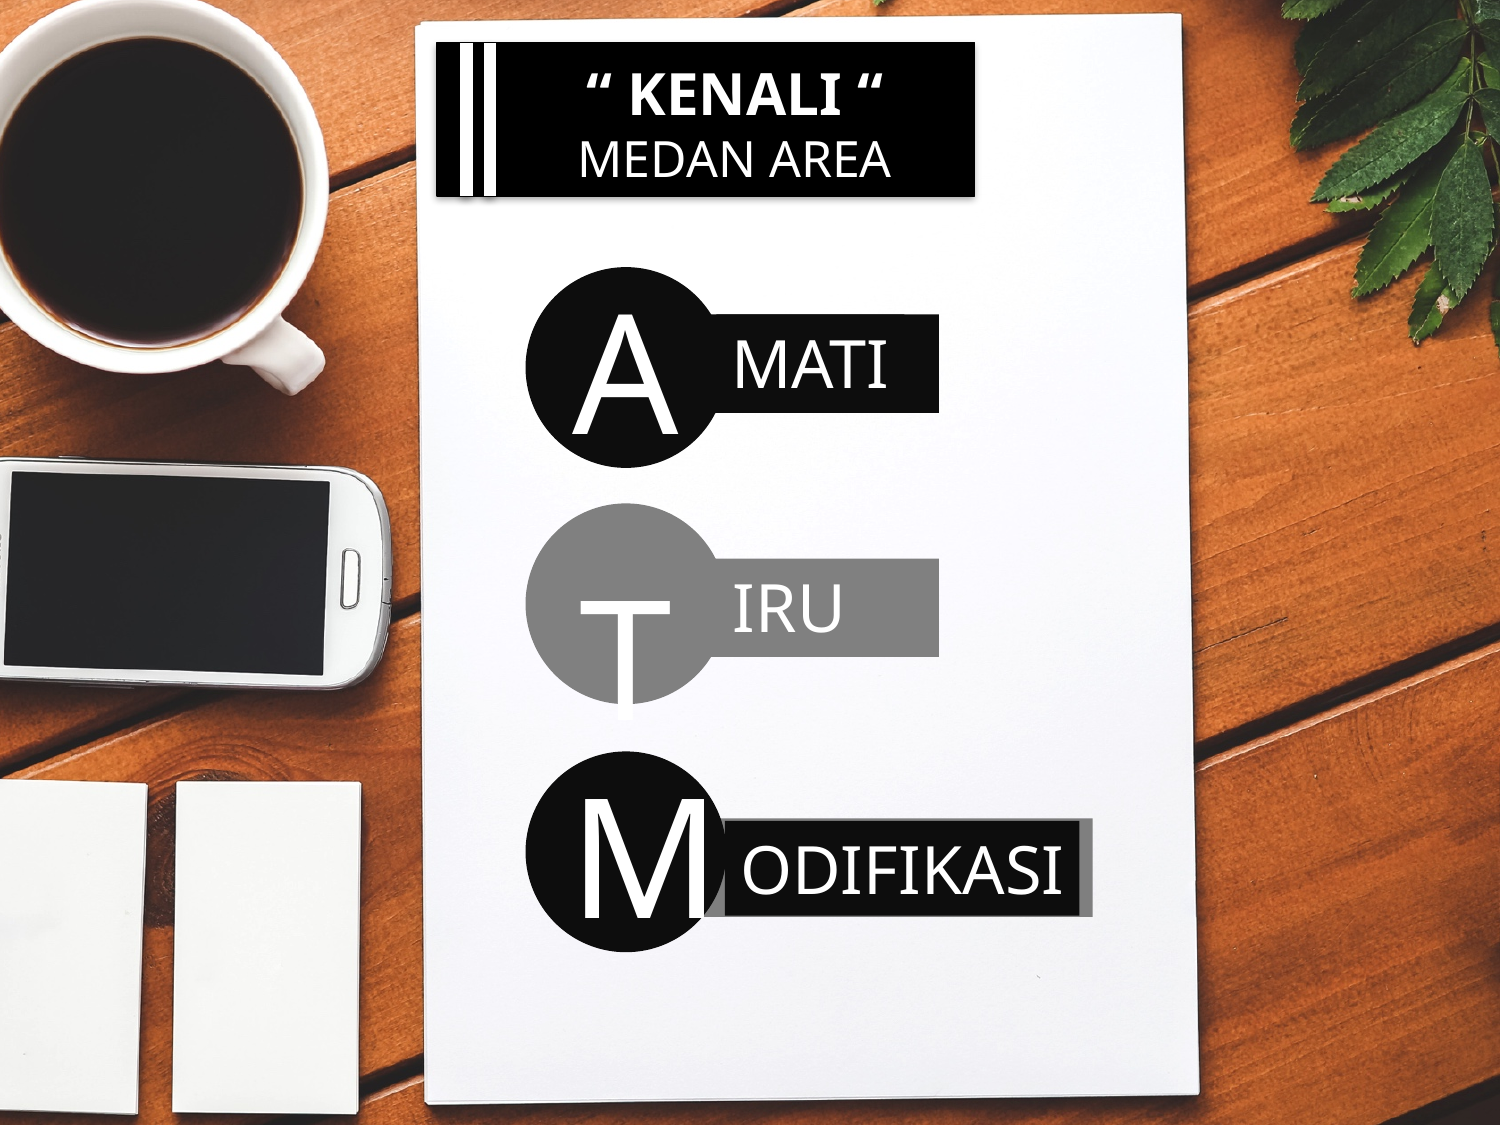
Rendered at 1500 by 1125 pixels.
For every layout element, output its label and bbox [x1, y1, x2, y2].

text_box [525, 266, 940, 469]
picture [0, 0, 1500, 1125]
